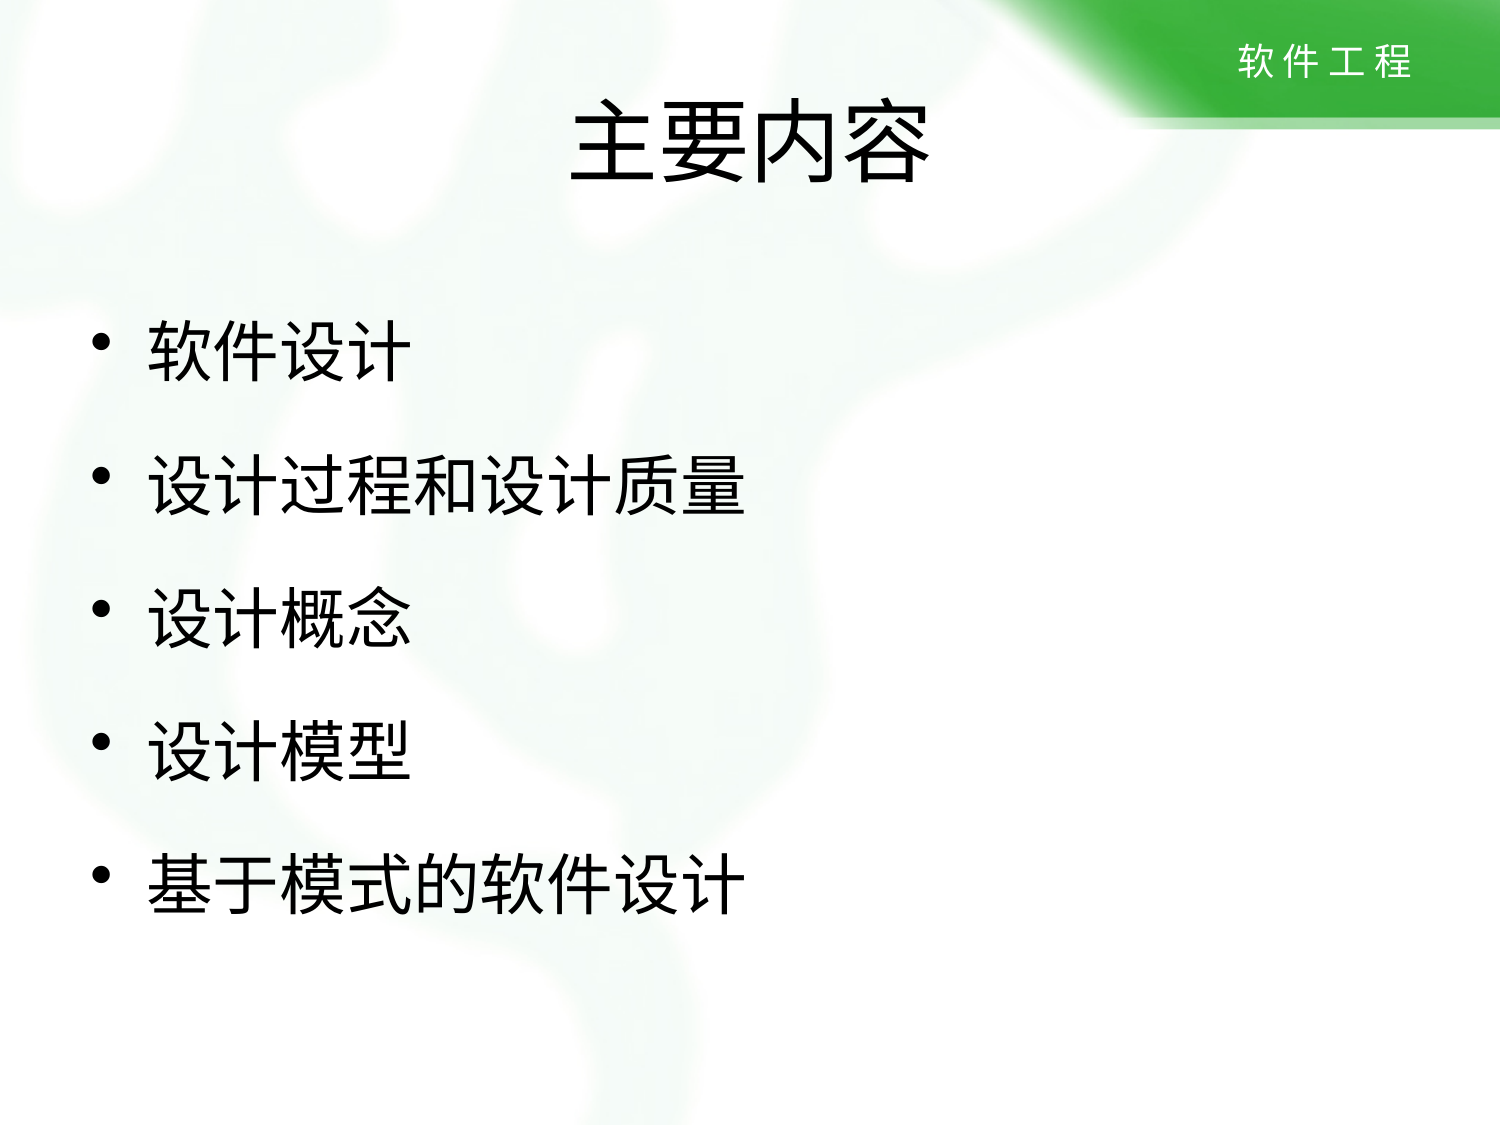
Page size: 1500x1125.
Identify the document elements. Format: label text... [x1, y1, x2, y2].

picture [0, 0, 1500, 1125]
title 主要内容 [75, 45, 1425, 233]
list 软件设计 设计过程和设计质量 设计概念 设计模型 基于模式的软件设计 [75, 262, 1425, 1005]
